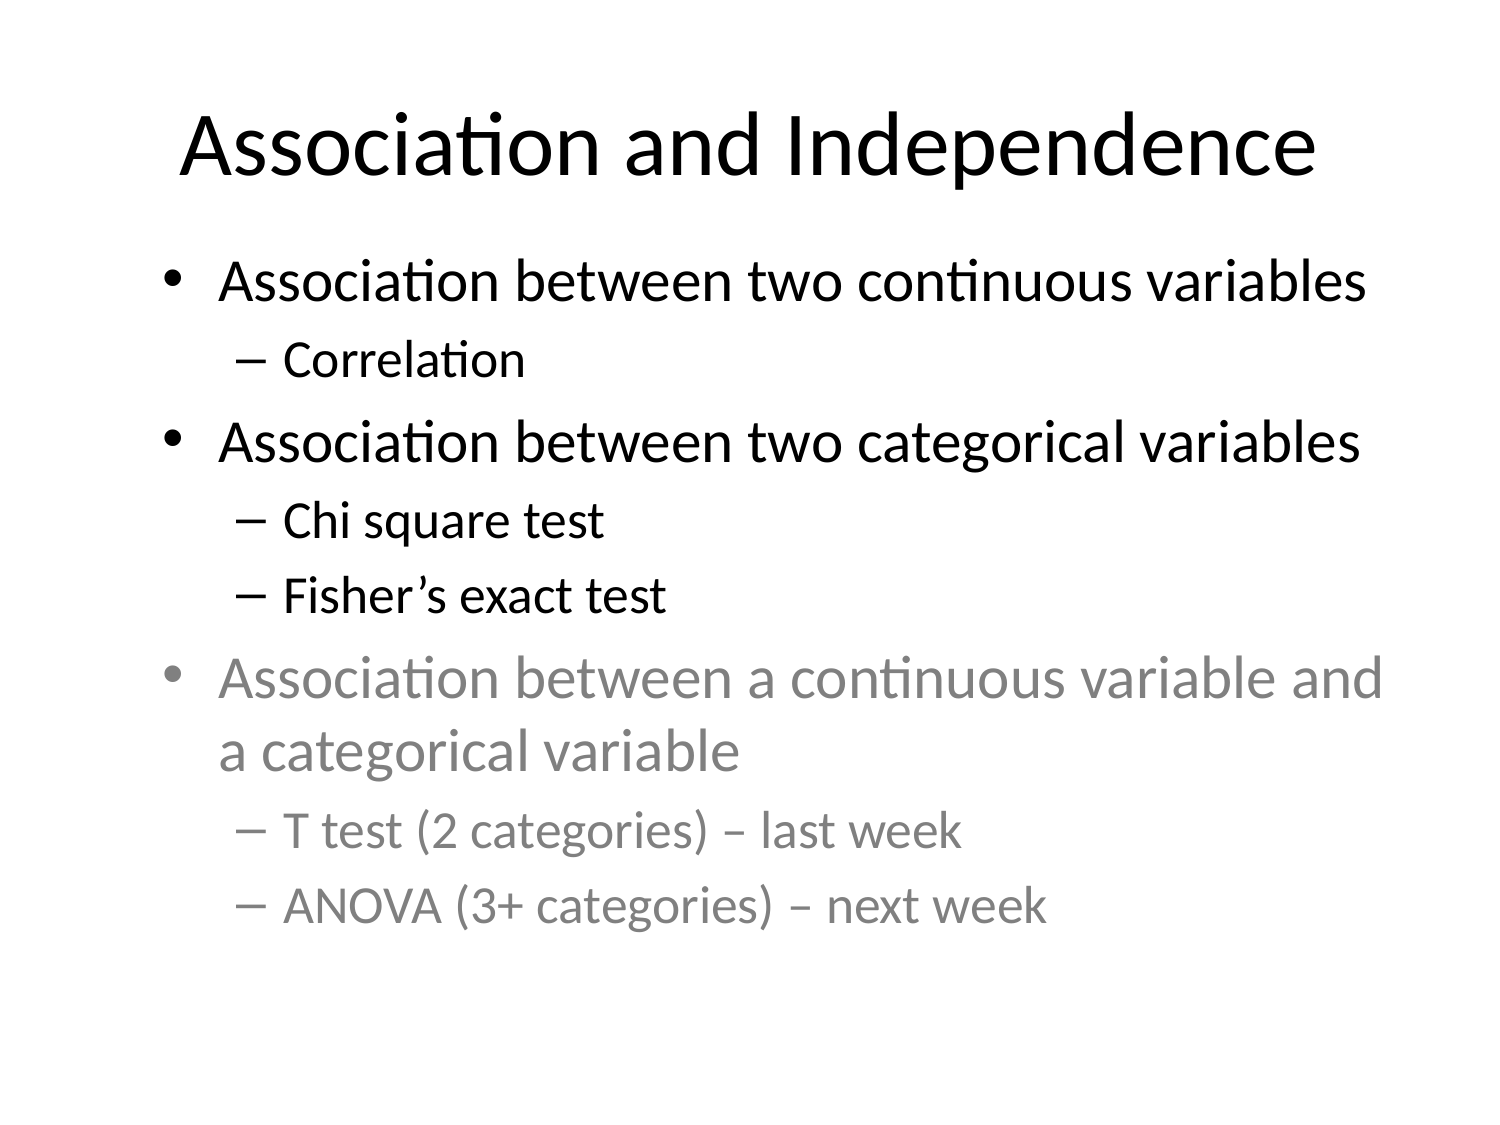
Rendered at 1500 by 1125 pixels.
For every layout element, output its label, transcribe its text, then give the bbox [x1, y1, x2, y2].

title Association and Independence [75, 45, 1425, 233]
list Association between two continuous variables Correlation Association between two categorical variables Chi square test Fisher’s exact test Association between a continuous variable and a categorical variable T test (2 categories) – last week ANOVA (3+ categories) – next week [147, 232, 1408, 1076]
